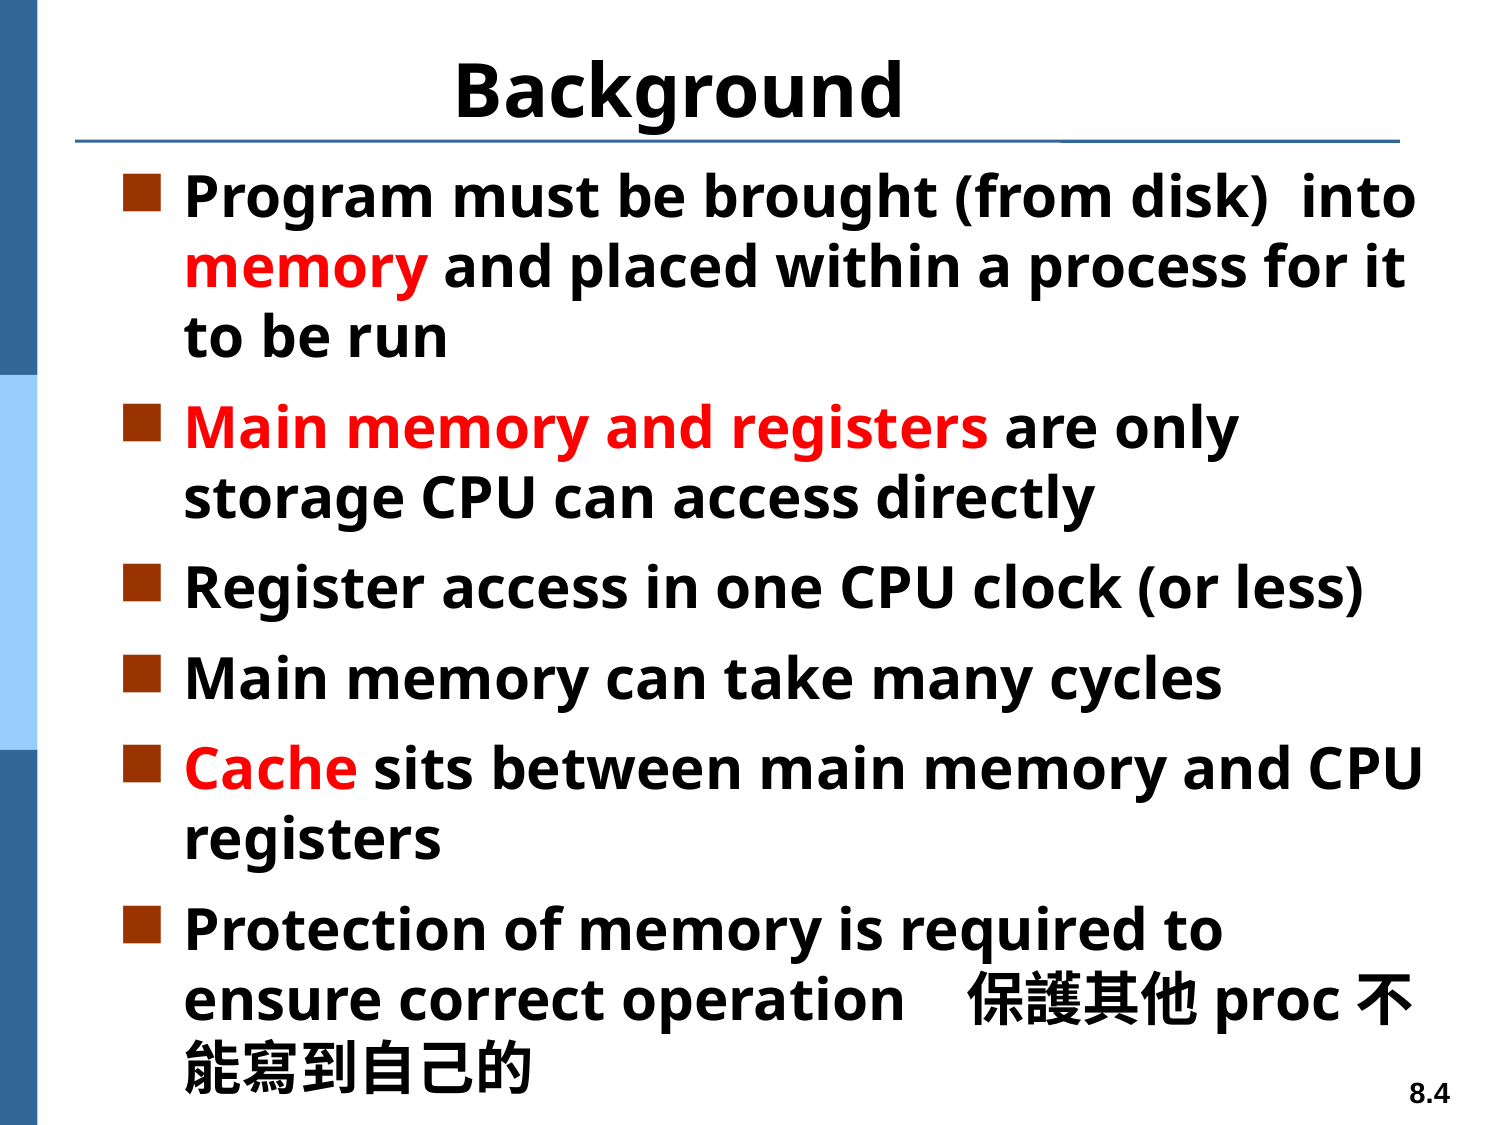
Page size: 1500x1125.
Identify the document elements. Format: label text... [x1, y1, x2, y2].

list Program must be brought (from disk) into memory and placed within a process for it to be run Main memory and registers are only storage CPU can access directly Register access in one CPU clock (or less) Main memory can take many cycles Cache sits between main memory and CPU registers Protection of memory is required to ensure correct operation 保護其他proc不能寫到自己的 程式沒授權不能寫OS在用的記憶體 [112, 151, 1452, 888]
title Background [74, 45, 1284, 141]
